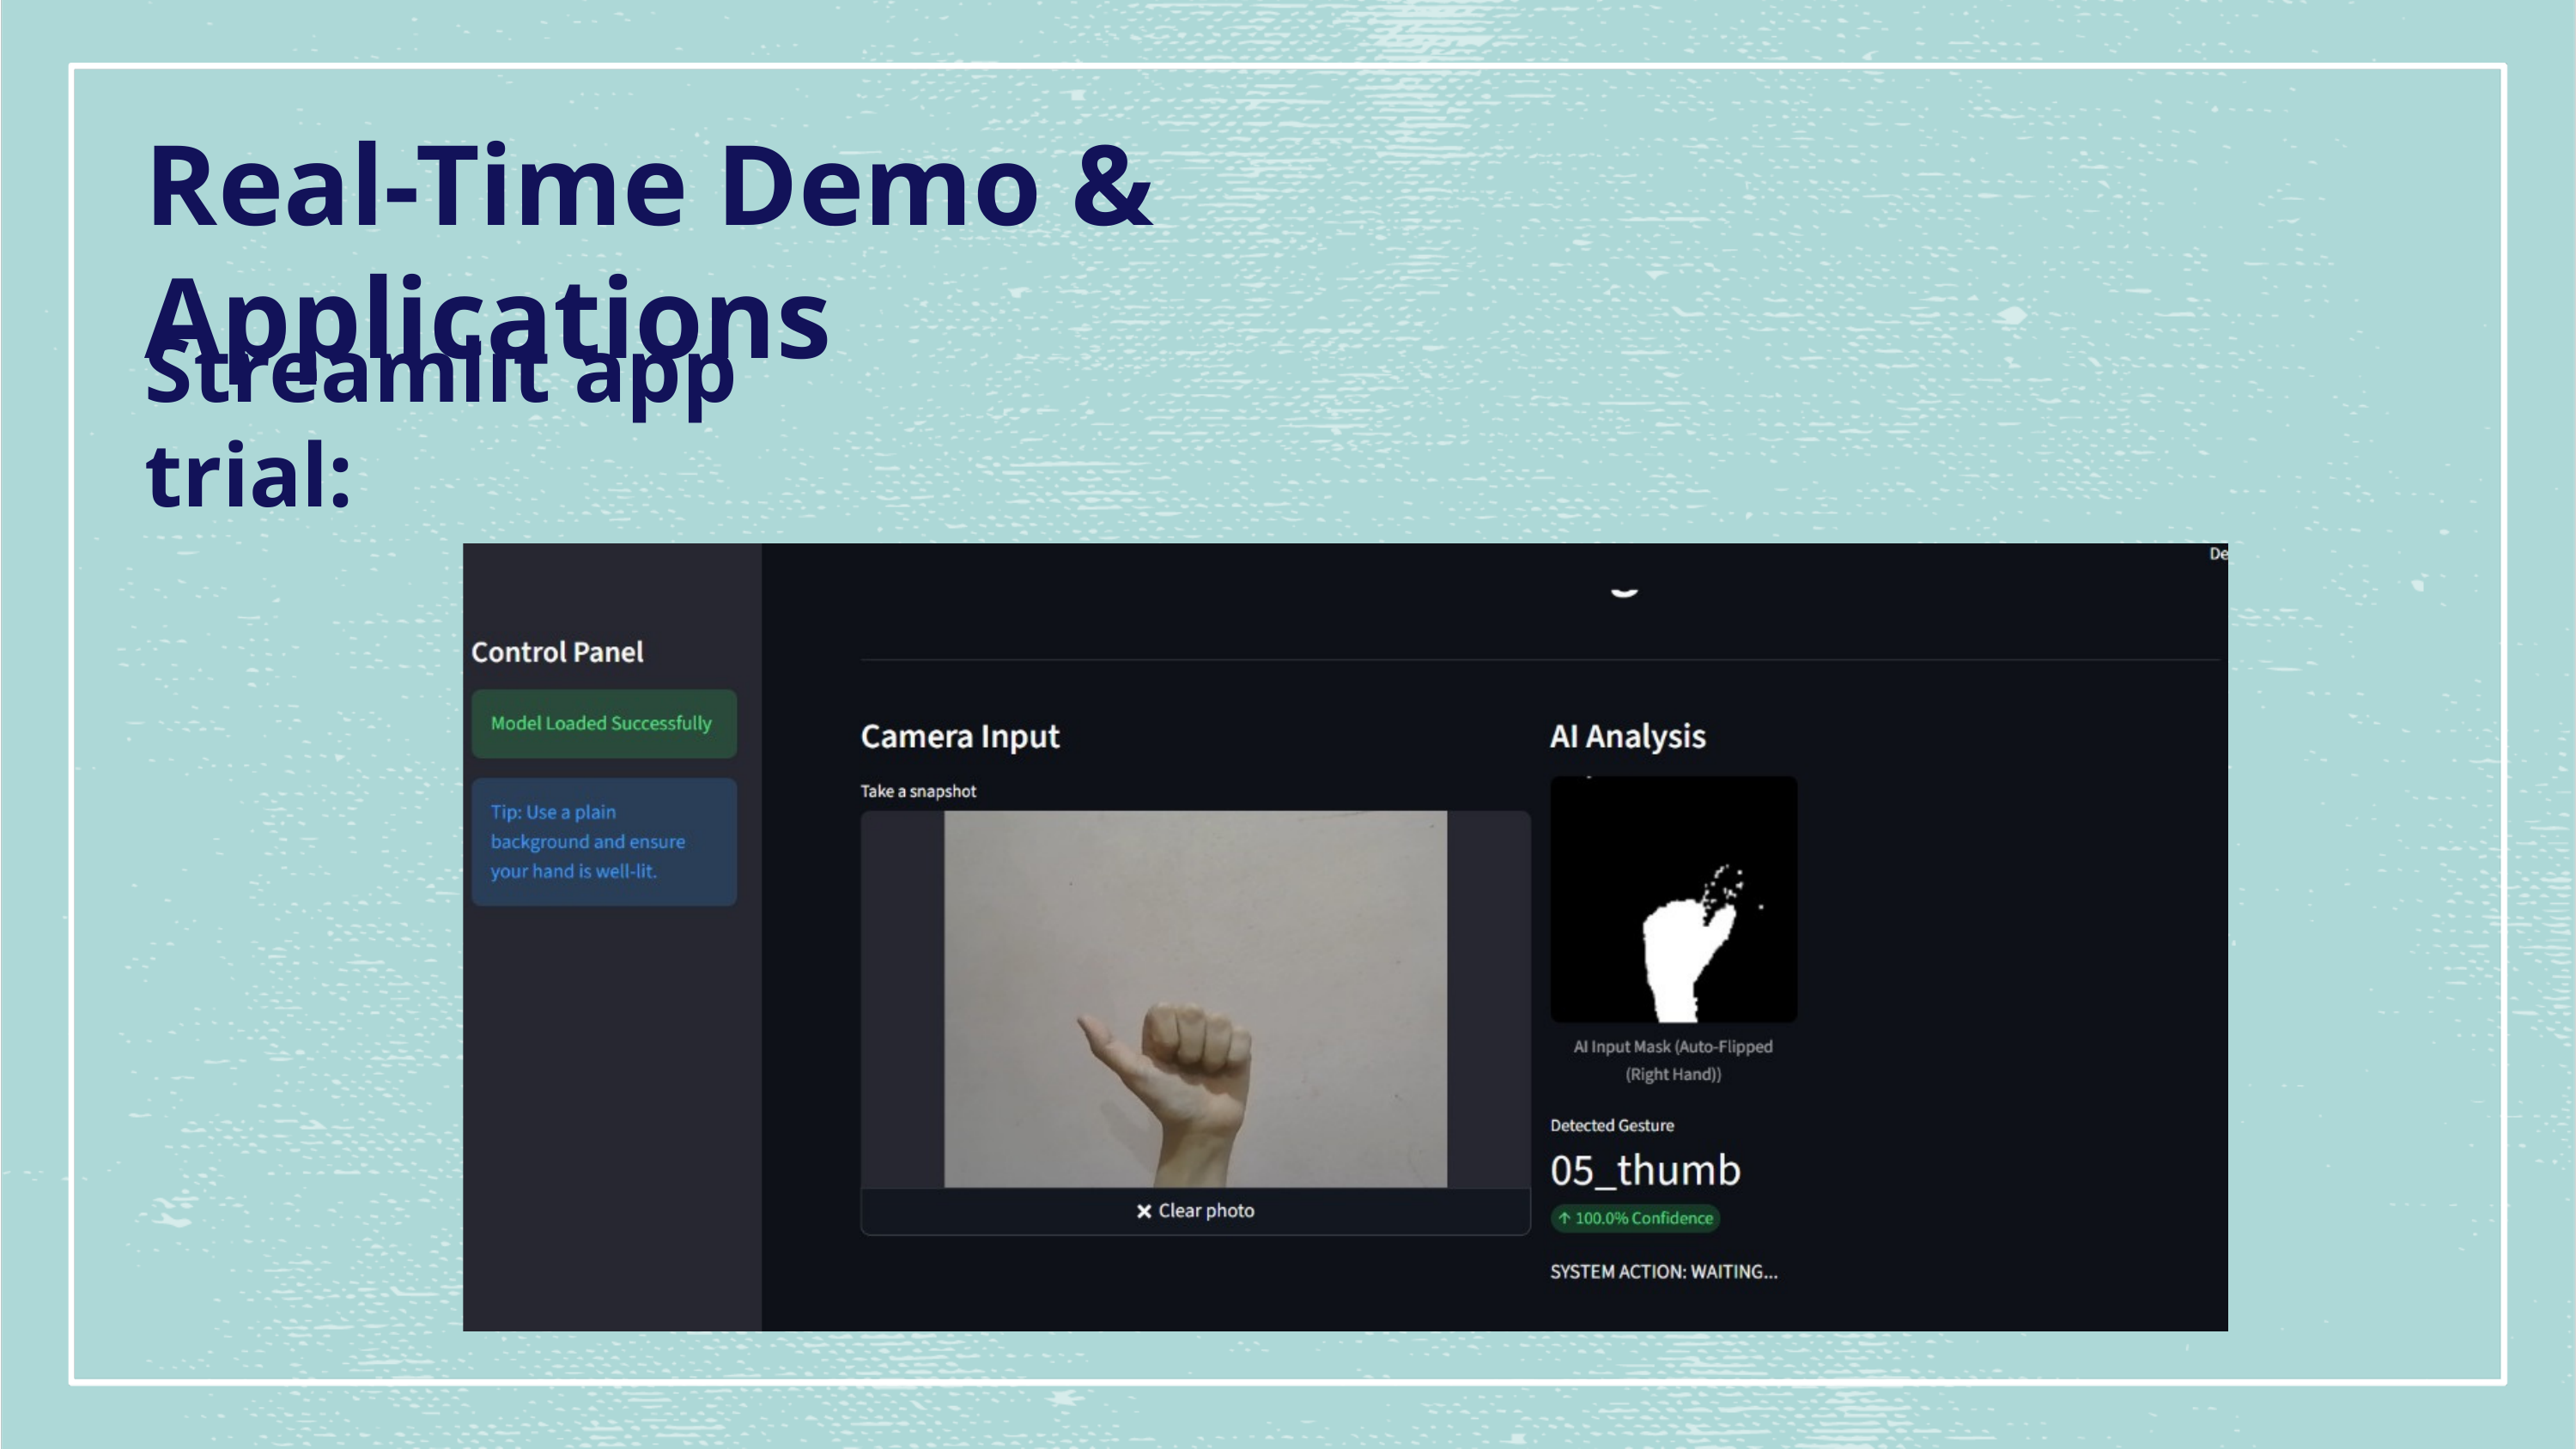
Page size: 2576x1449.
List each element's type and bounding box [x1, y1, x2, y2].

text_box [0, 0, 2576, 1449]
